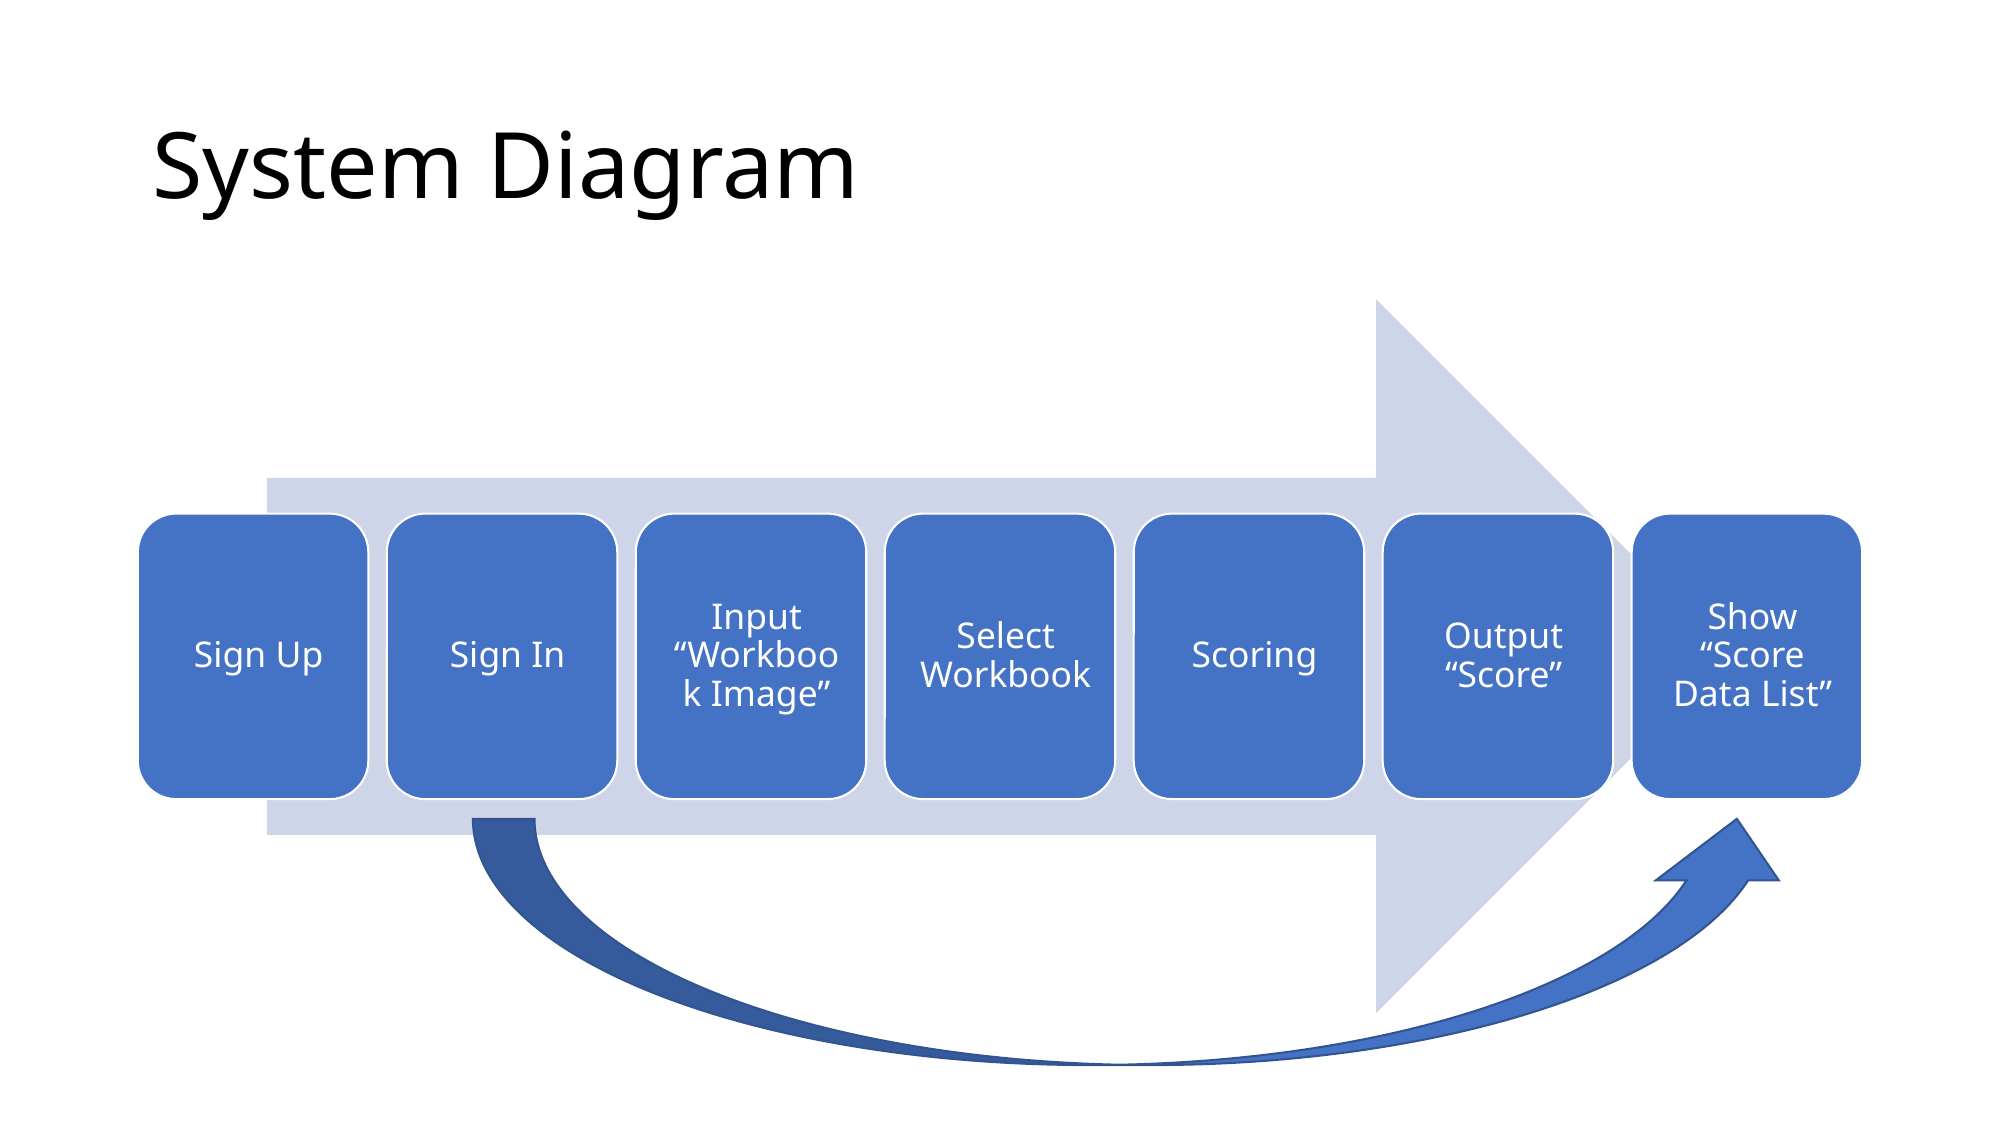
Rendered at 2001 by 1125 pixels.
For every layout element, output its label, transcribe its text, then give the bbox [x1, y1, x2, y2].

text_box [710, 1014, 1531, 1067]
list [137, 299, 1863, 1014]
title System Diagram [137, 59, 1863, 278]
